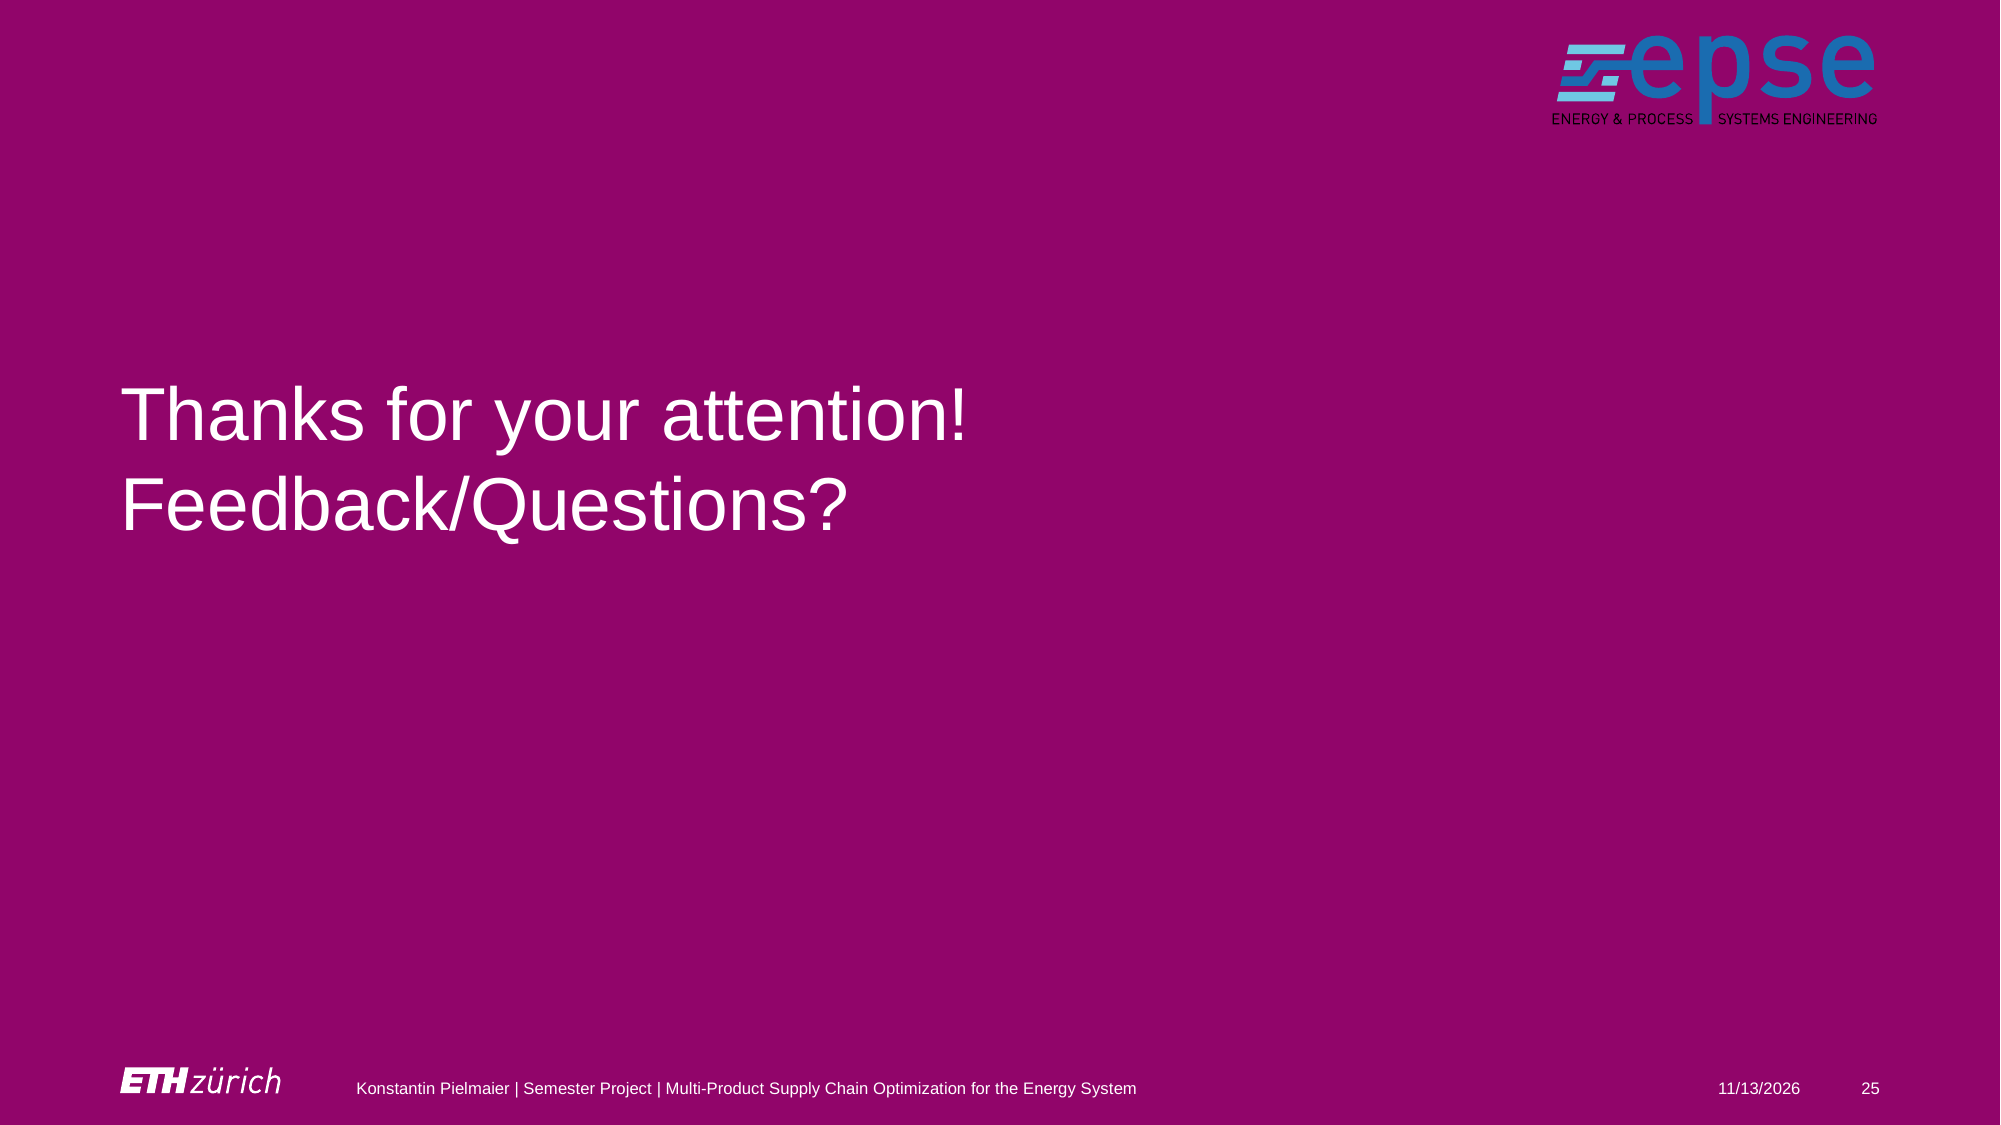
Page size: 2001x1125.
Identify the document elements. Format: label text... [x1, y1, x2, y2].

footer Konstantin Pielmaier | Semester Project | Multi-Product Supply Chain Optimization for the Energy System [356, 1069, 1243, 1106]
title Thanks for your attention! Feedback/Questions? [120, 364, 1880, 572]
slide_number 25 [1827, 1069, 1880, 1106]
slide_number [1718, 1069, 1819, 1106]
